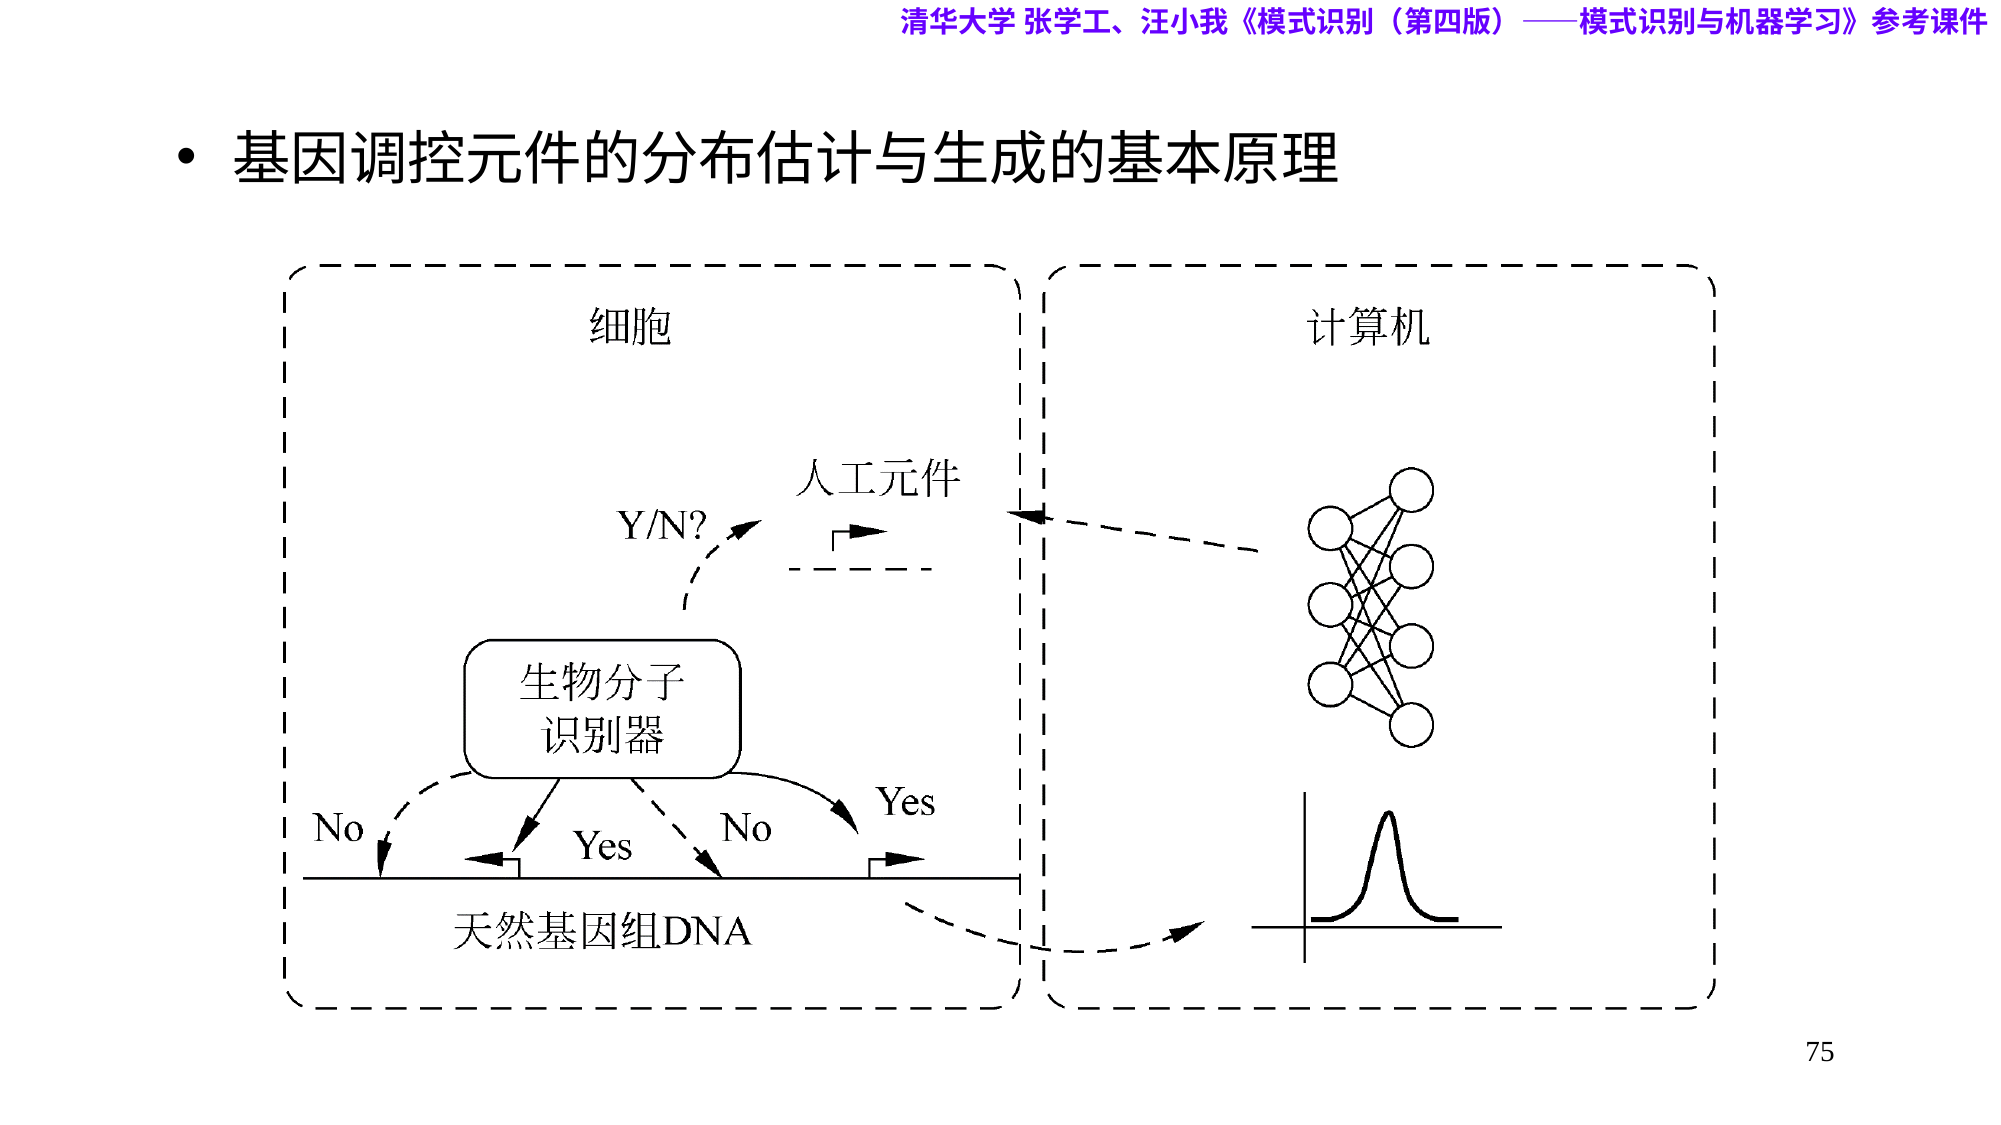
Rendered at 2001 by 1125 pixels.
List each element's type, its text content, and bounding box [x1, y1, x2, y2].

text_box 清华大学 张学工、汪小我《模式识别（第四版）——模式识别与机器学习》参考课件 [546, 3, 2000, 46]
picture [283, 264, 1717, 1011]
list 基因调控元件的分布估计与生成的基本原理 [161, 113, 1898, 836]
slide_number 75 [1433, 1024, 1851, 1101]
